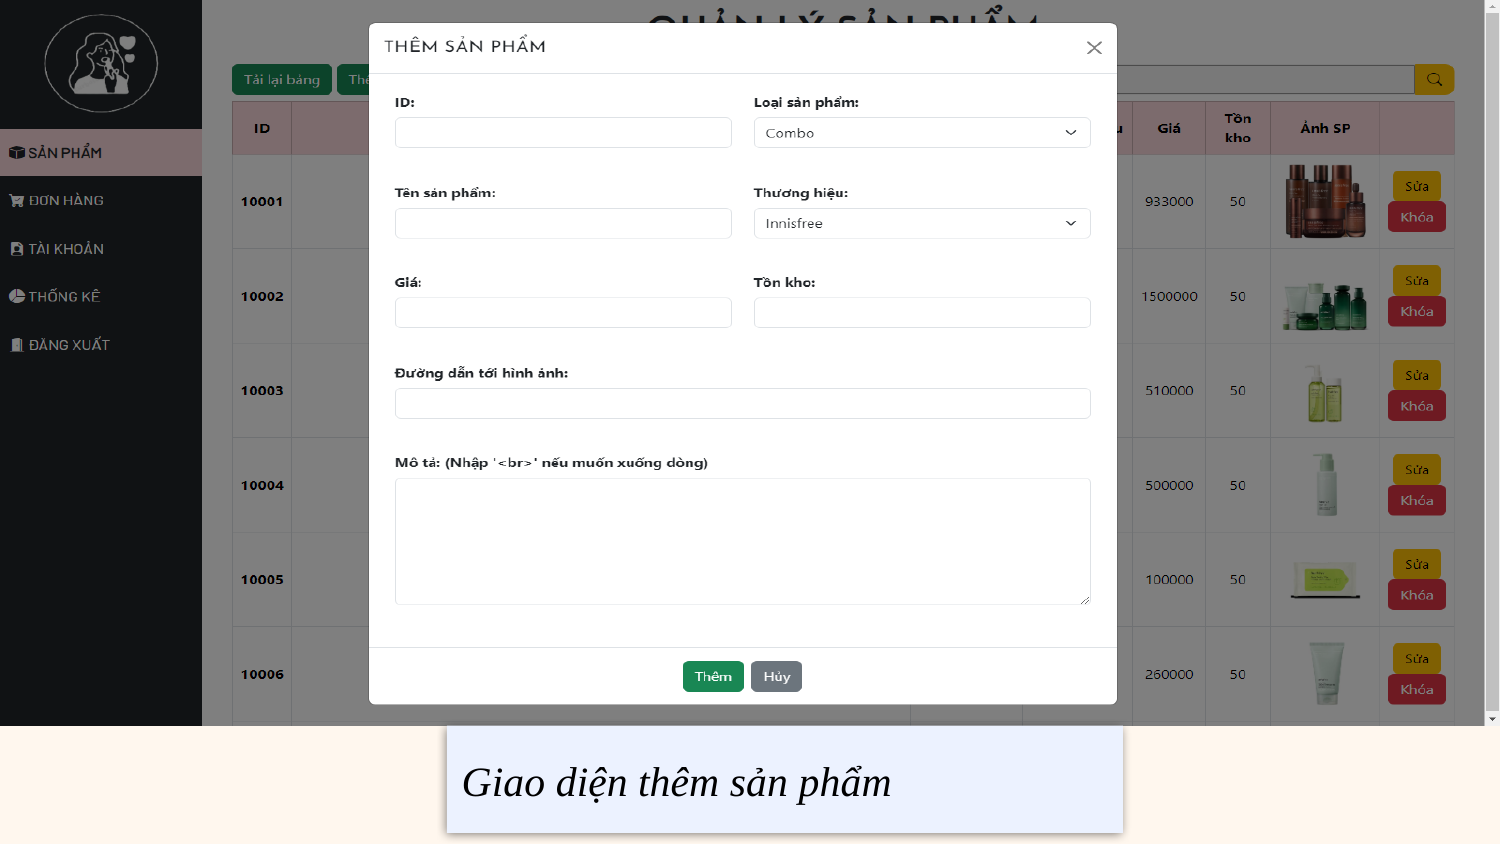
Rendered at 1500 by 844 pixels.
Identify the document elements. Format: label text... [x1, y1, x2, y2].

text_box Giao diện thêm sản phẩm [446, 735, 1123, 833]
picture [0, 0, 1500, 726]
